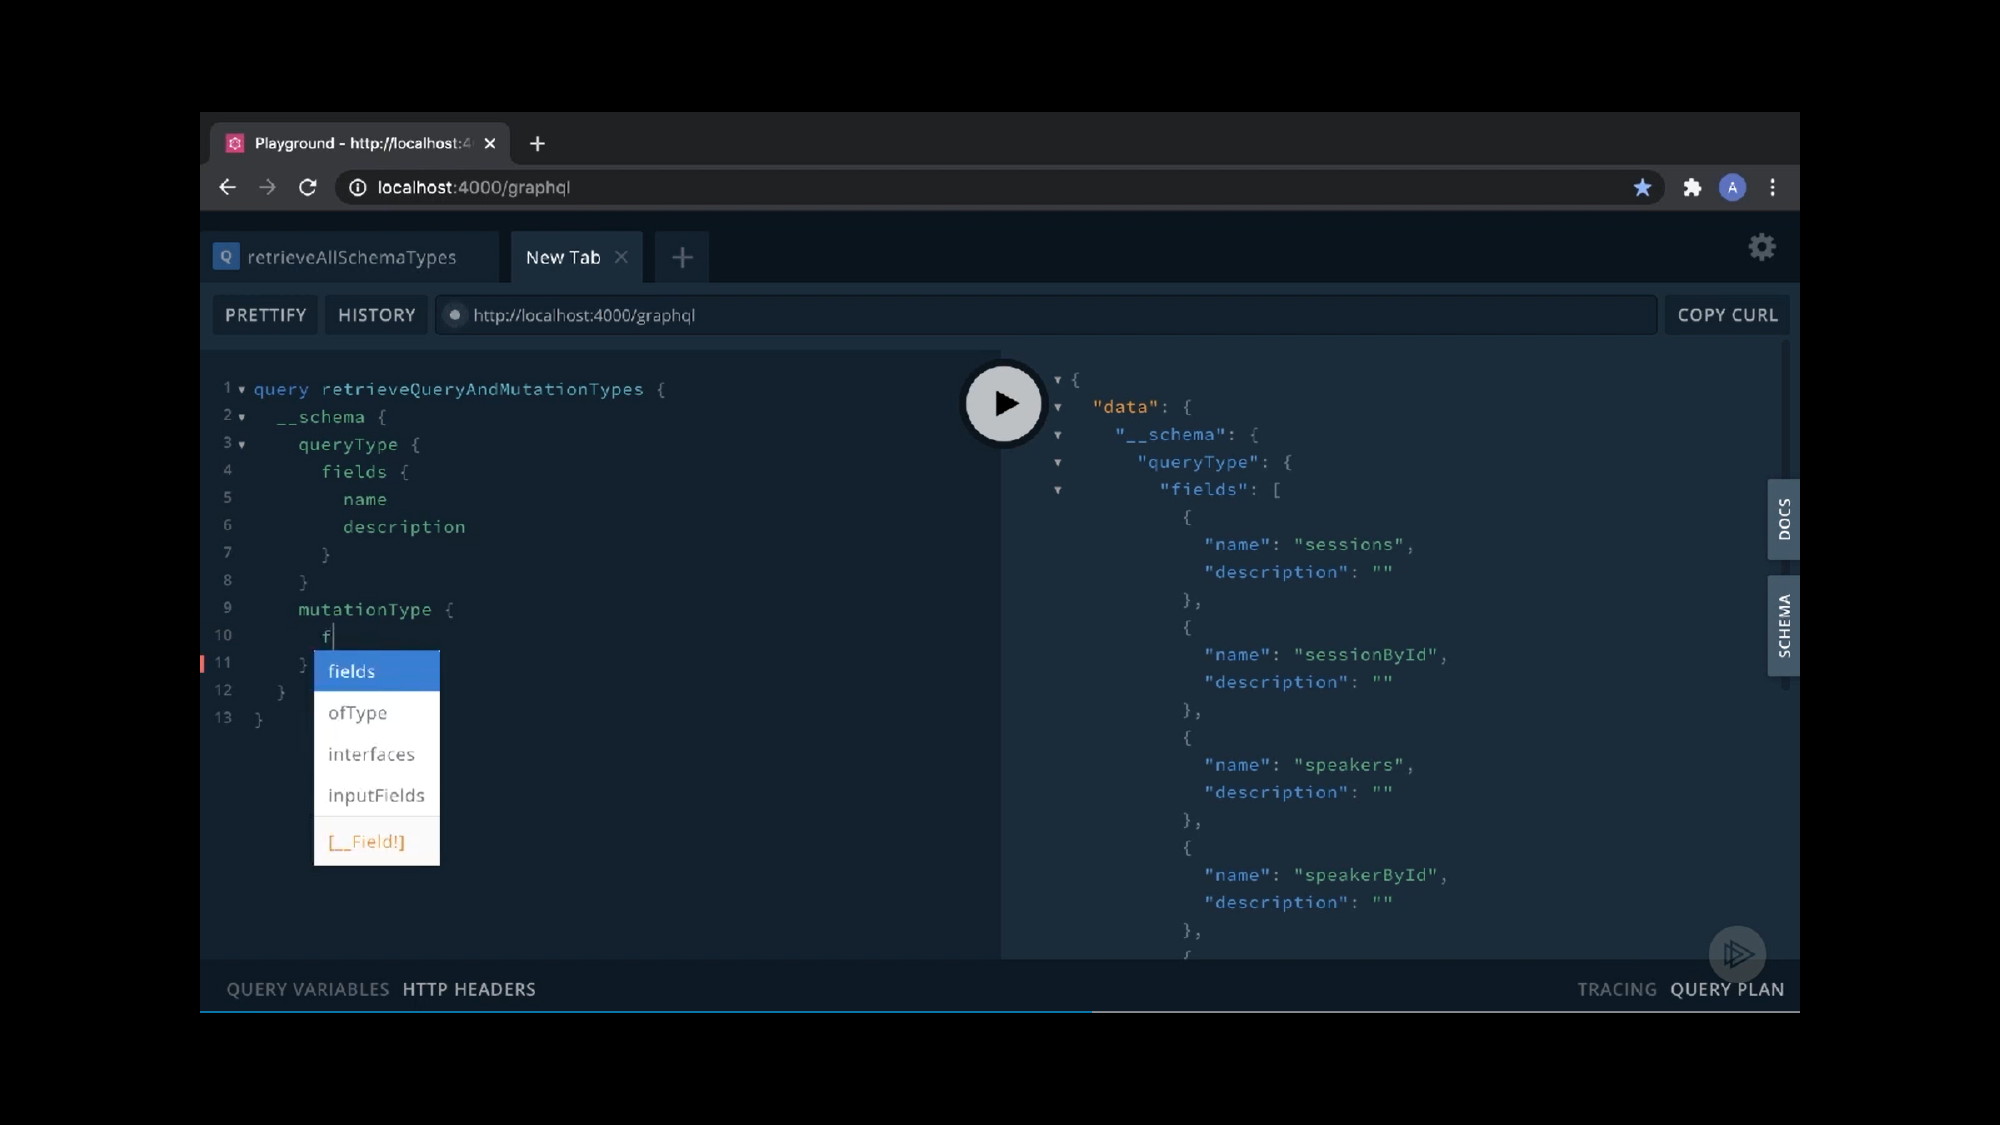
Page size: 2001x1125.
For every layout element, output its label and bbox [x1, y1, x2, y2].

picture [199, 112, 1800, 1013]
